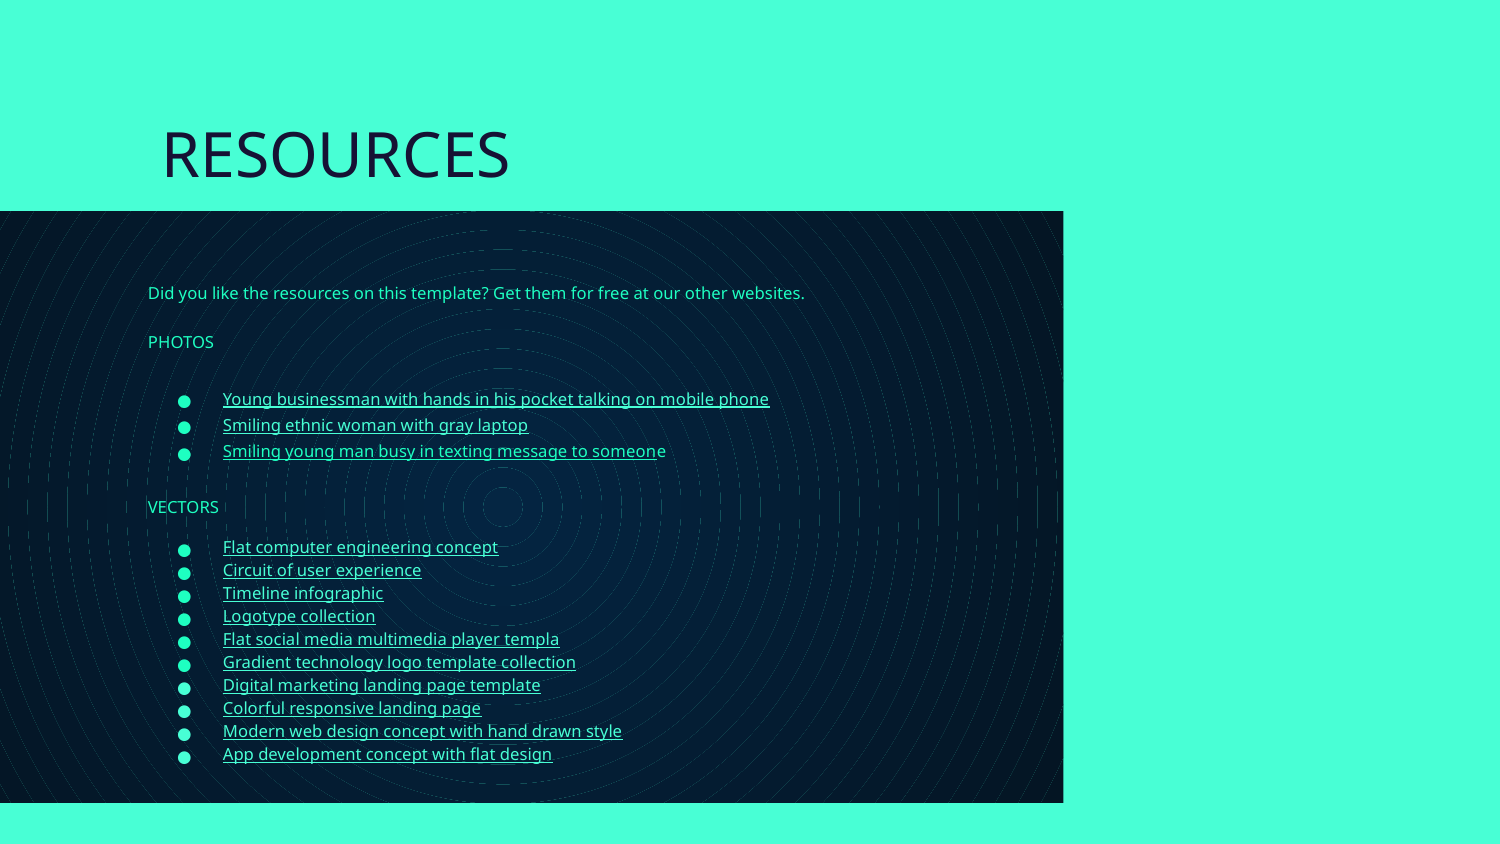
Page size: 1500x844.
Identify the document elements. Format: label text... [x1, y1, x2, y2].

list Did you like the resources on this template? Get them for free at our other websites. PHOTOS Young businessman with hands in his pocket talking on mobile phone Smiling ethnic woman with gray laptop Smiling young man busy in texting message to someone VECTORS Flat computer engineering concept Circuit of user experience Timeline infographic Logotype collection Flat social media multimedia player templa Gradient technology logo template collection Digital marketing landing page template Colorful responsive landing page Modern web design concept with hand drawn style App development concept with flat design [132, 267, 1500, 828]
title RESOURCES [146, 105, 1449, 206]
